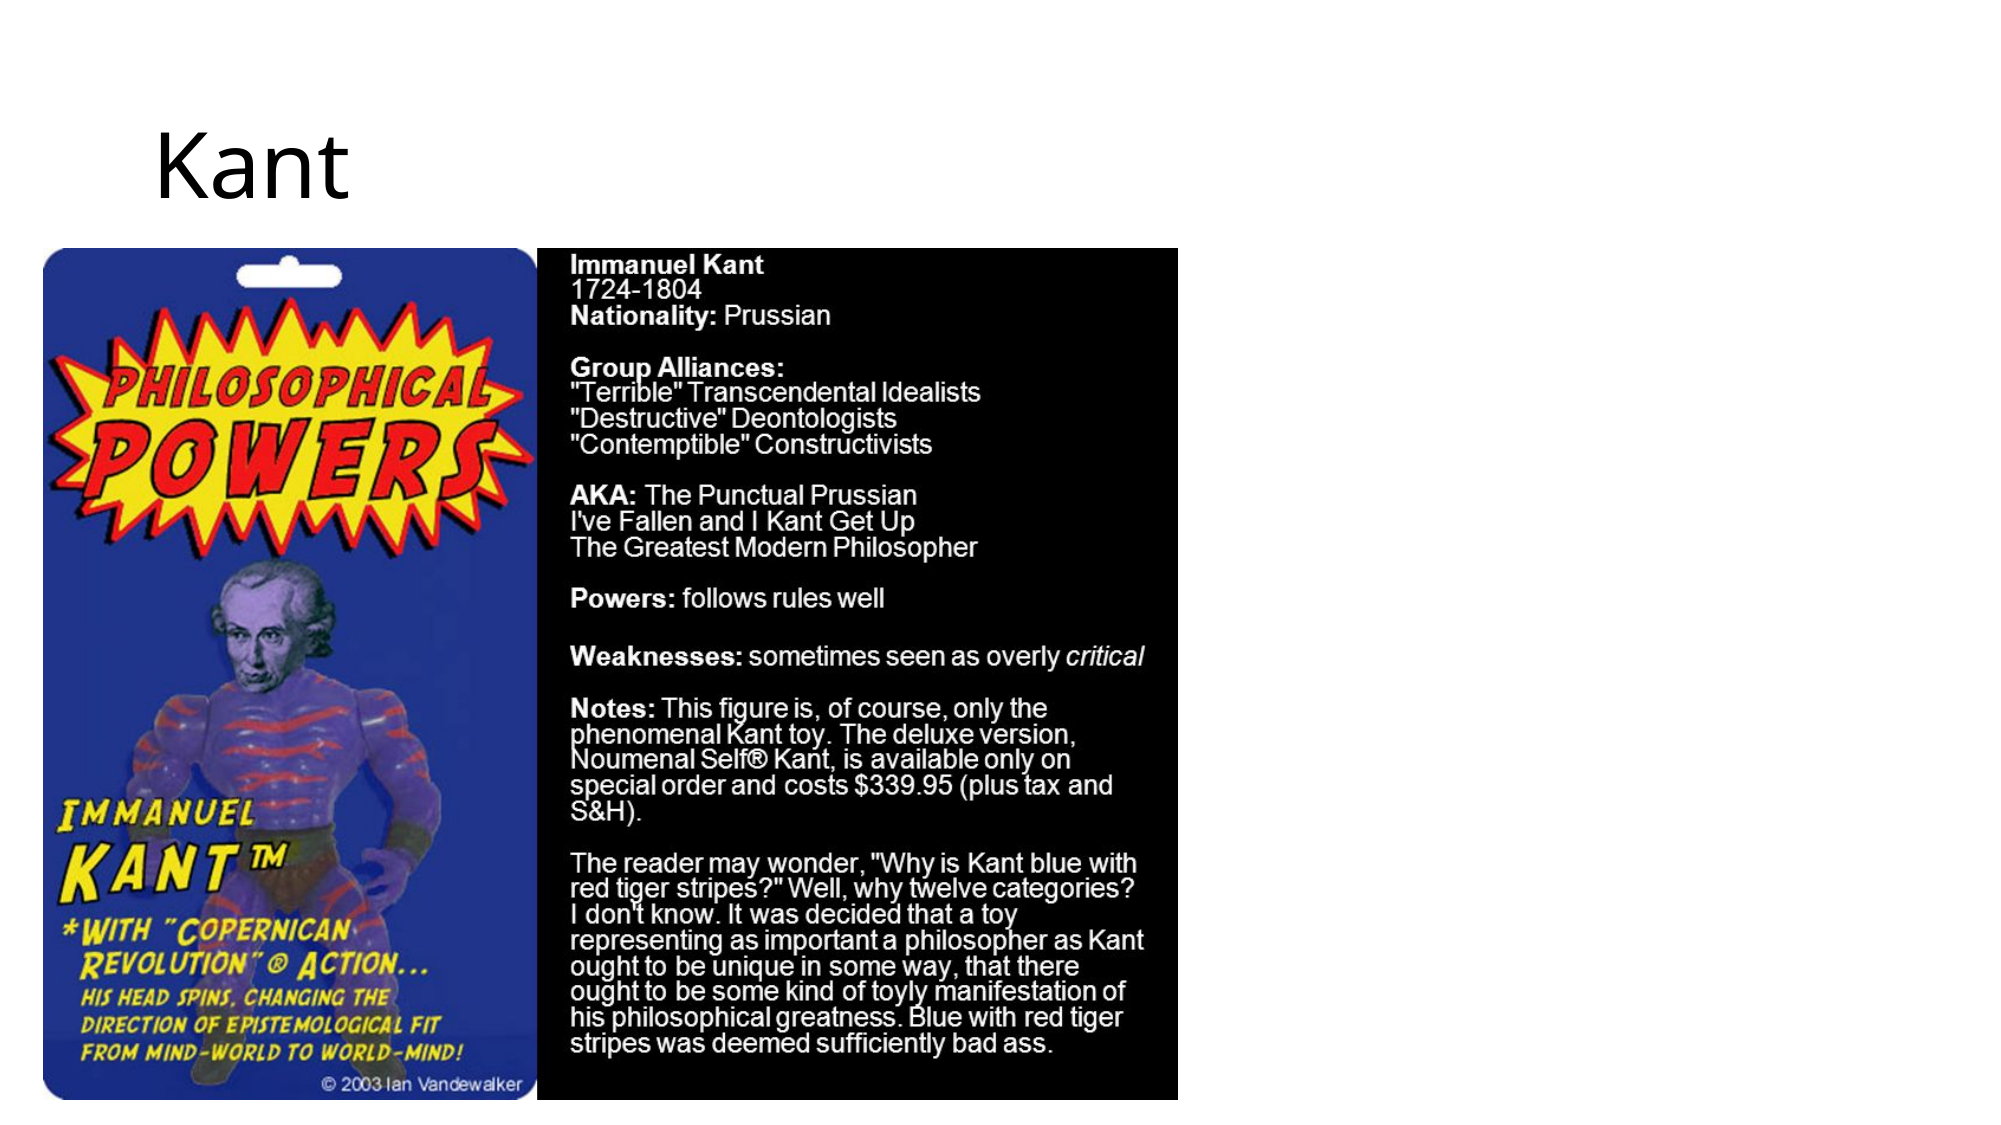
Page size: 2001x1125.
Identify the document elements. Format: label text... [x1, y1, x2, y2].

title Kant [137, 59, 1863, 278]
picture [42, 248, 1178, 1100]
